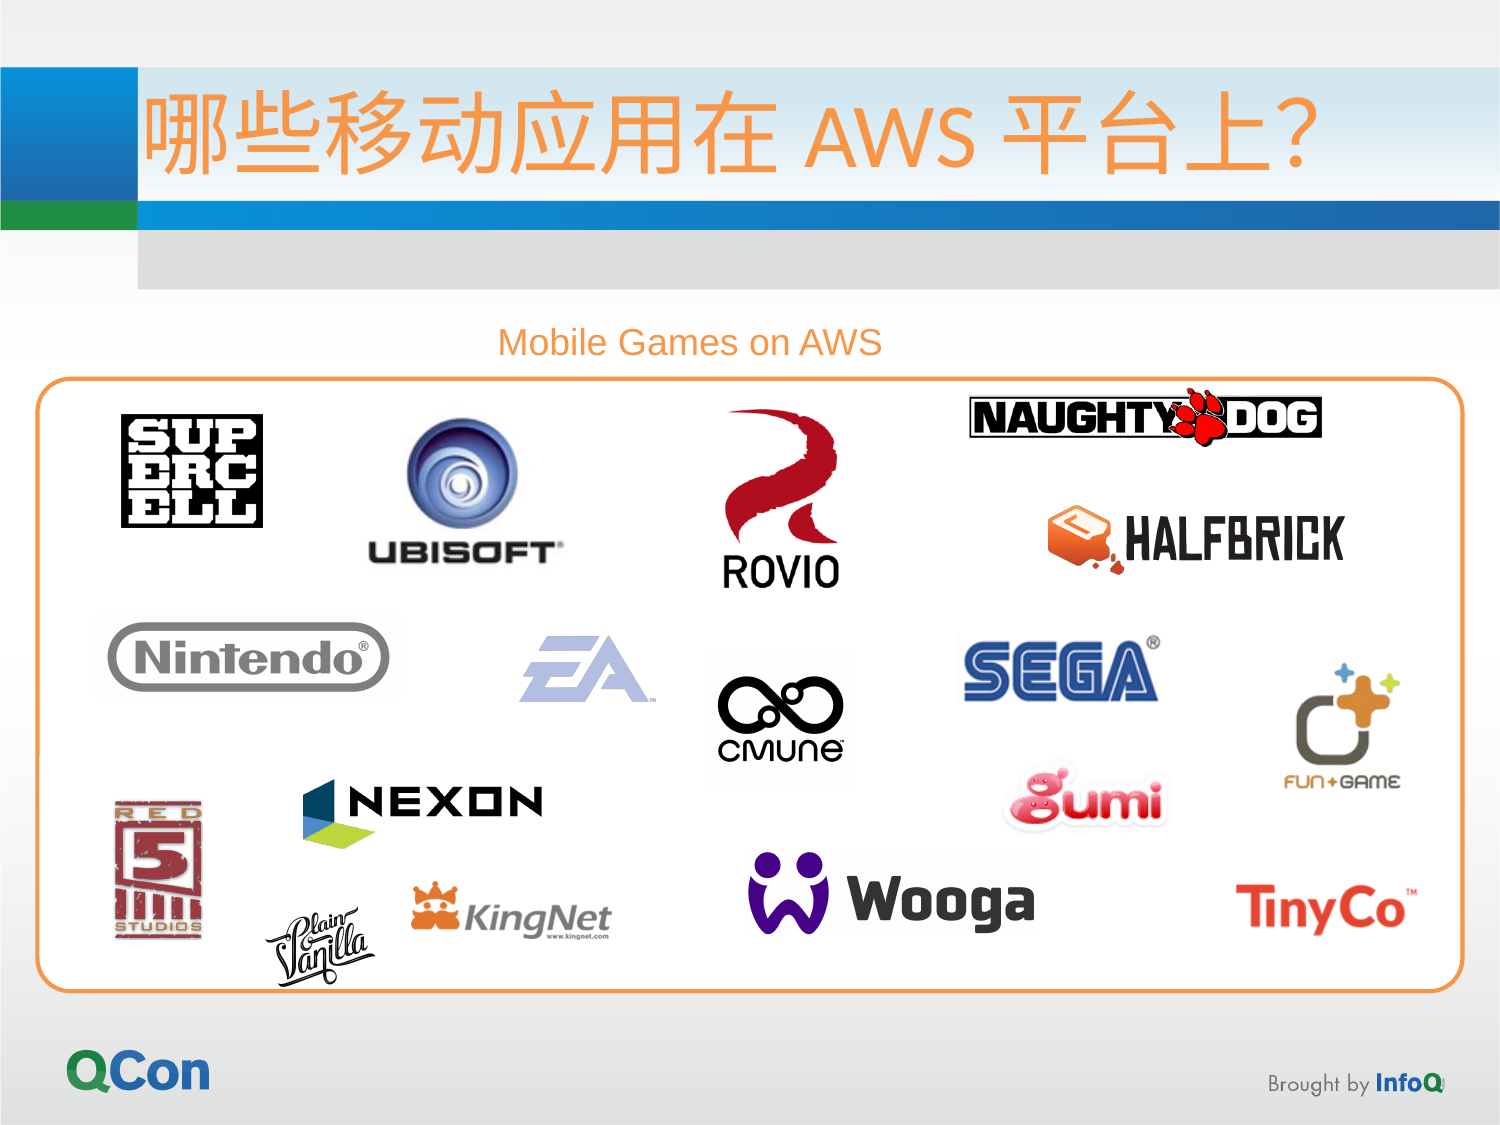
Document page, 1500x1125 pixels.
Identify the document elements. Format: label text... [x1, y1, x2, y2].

title 哪些移动应用在AWS平台上？ [125, 36, 1476, 225]
text_box Mobile Games on AWS [482, 310, 898, 371]
picture [0, 0, 1500, 1125]
text_box [35, 376, 1465, 994]
